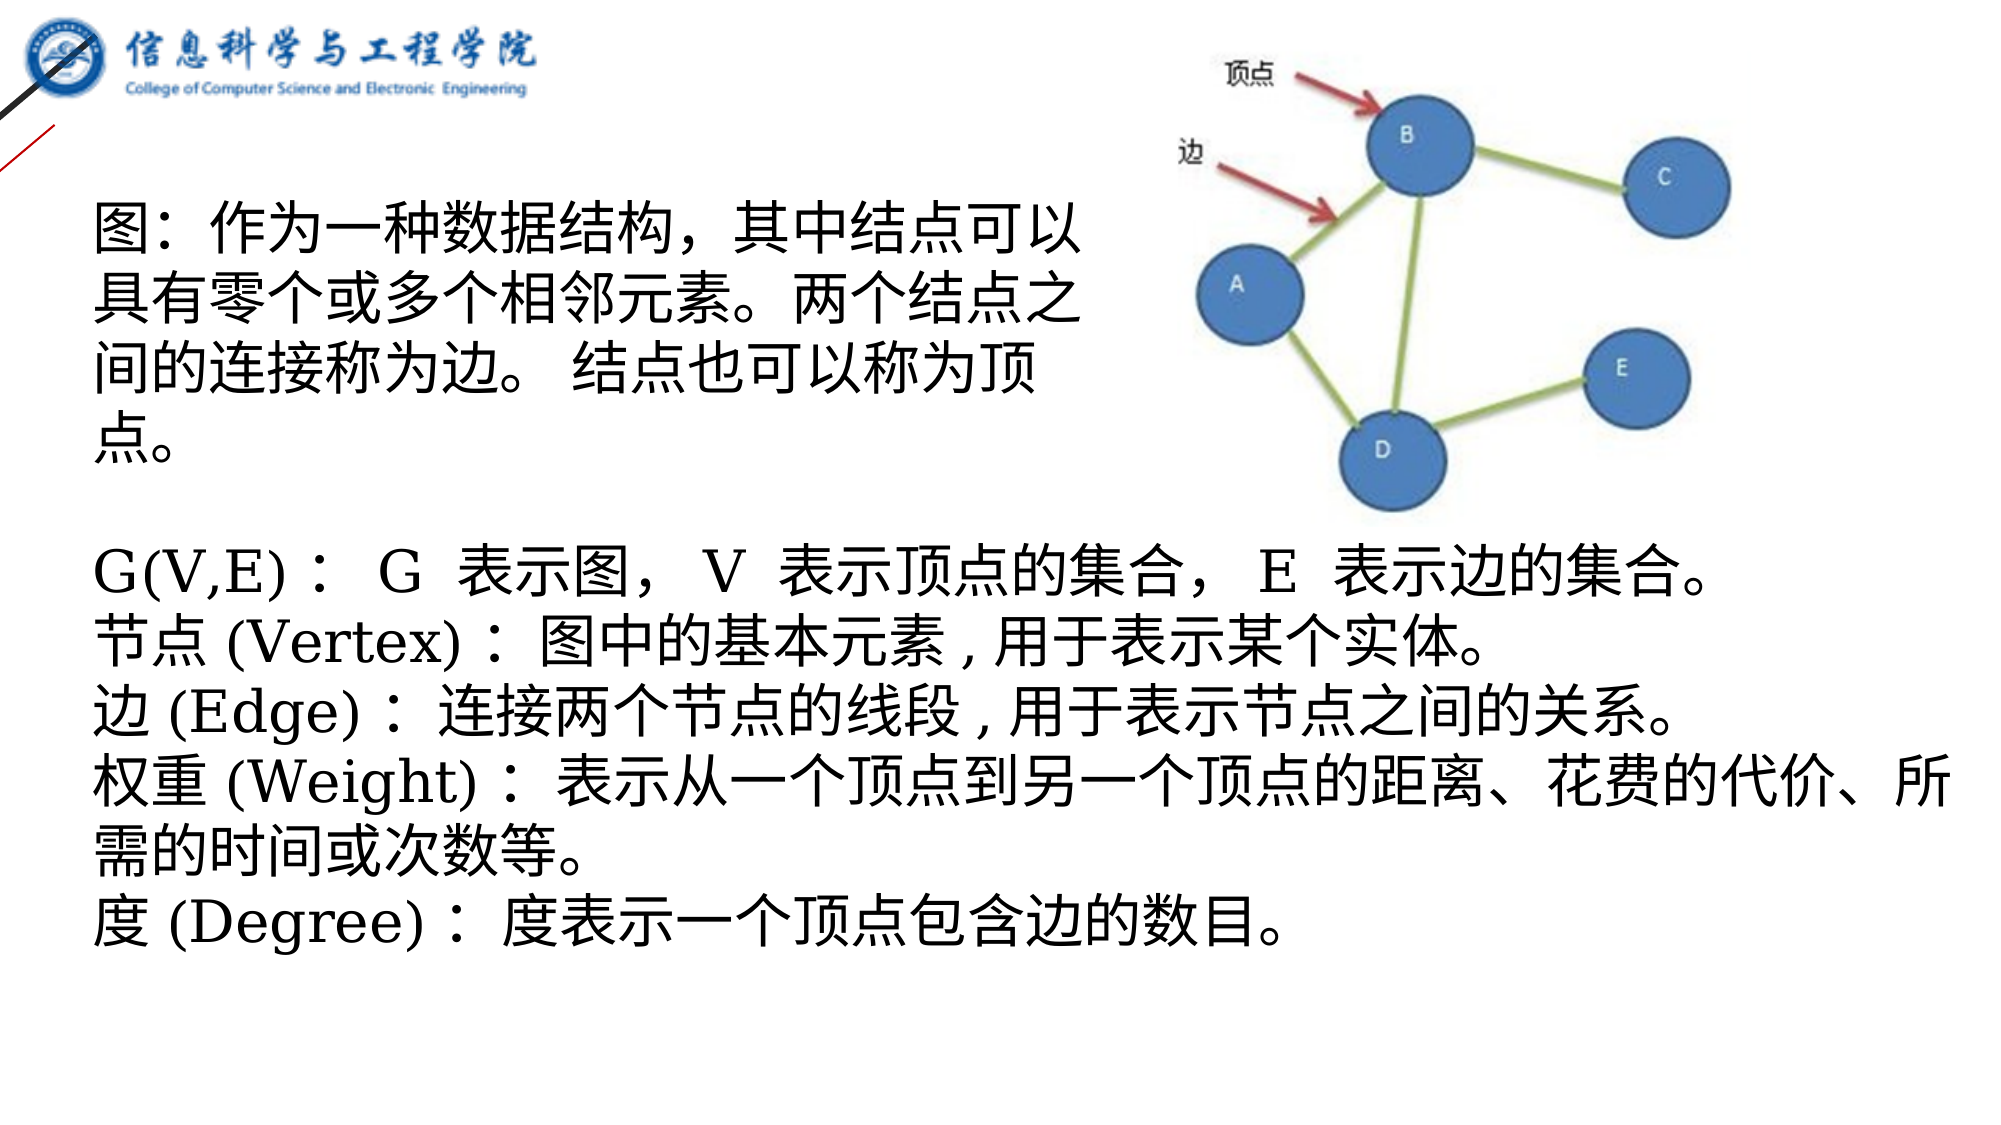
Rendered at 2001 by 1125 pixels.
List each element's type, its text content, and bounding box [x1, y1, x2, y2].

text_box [0, 35, 97, 144]
picture [1177, 18, 1751, 528]
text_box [0, 124, 55, 179]
text_box G(V,E)：G 表示图，V 表示顶点的集合，E 表示边的集合。 节点(Vertex)：图中的基本元素,用于表示某个实体。 边(Edge)：连接两个节点的线段,用于表示节点之间的关系。 权重(Weight)：表示从一个顶点到另一个顶点的距离、花费的代价、所需的时间或次数等。 度(Degree)：度表示一个顶点包含边的数目。 [77, 527, 1996, 680]
text_box 图：作为一种数据结构，其中结点可以具有零个或多个相邻元素。两个结点之间的连接称为边。 结点也可以称为顶点。 [77, 183, 1099, 332]
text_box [578, 544, 598, 581]
picture [17, 6, 544, 111]
